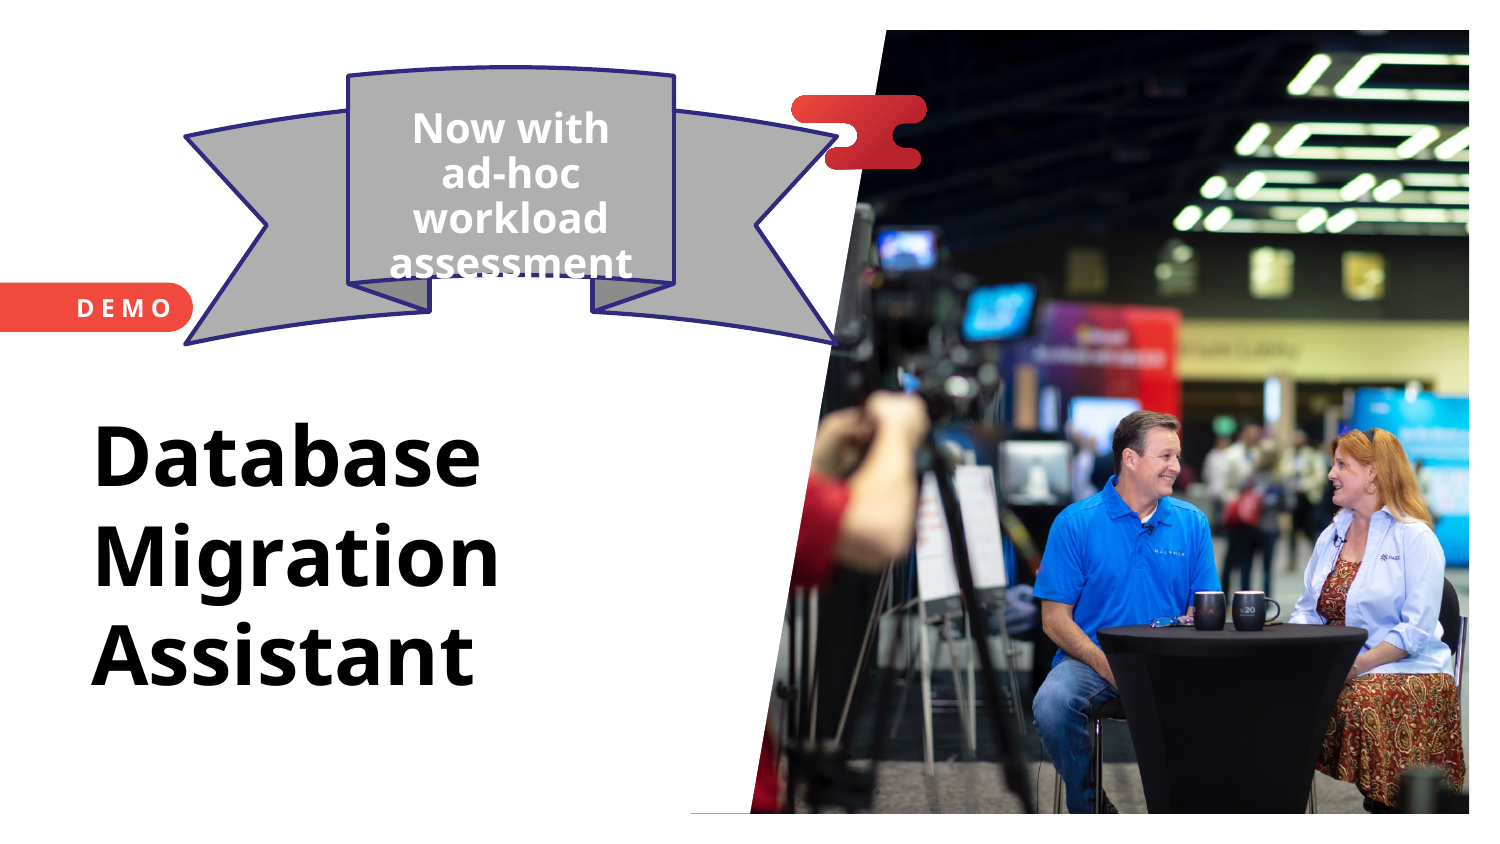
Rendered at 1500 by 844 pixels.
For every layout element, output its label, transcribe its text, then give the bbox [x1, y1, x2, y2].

title Database Migration Assistant [76, 395, 750, 692]
picture [751, 30, 1470, 814]
text_box Now with ad-hoc workload assessments! [183, 65, 839, 347]
